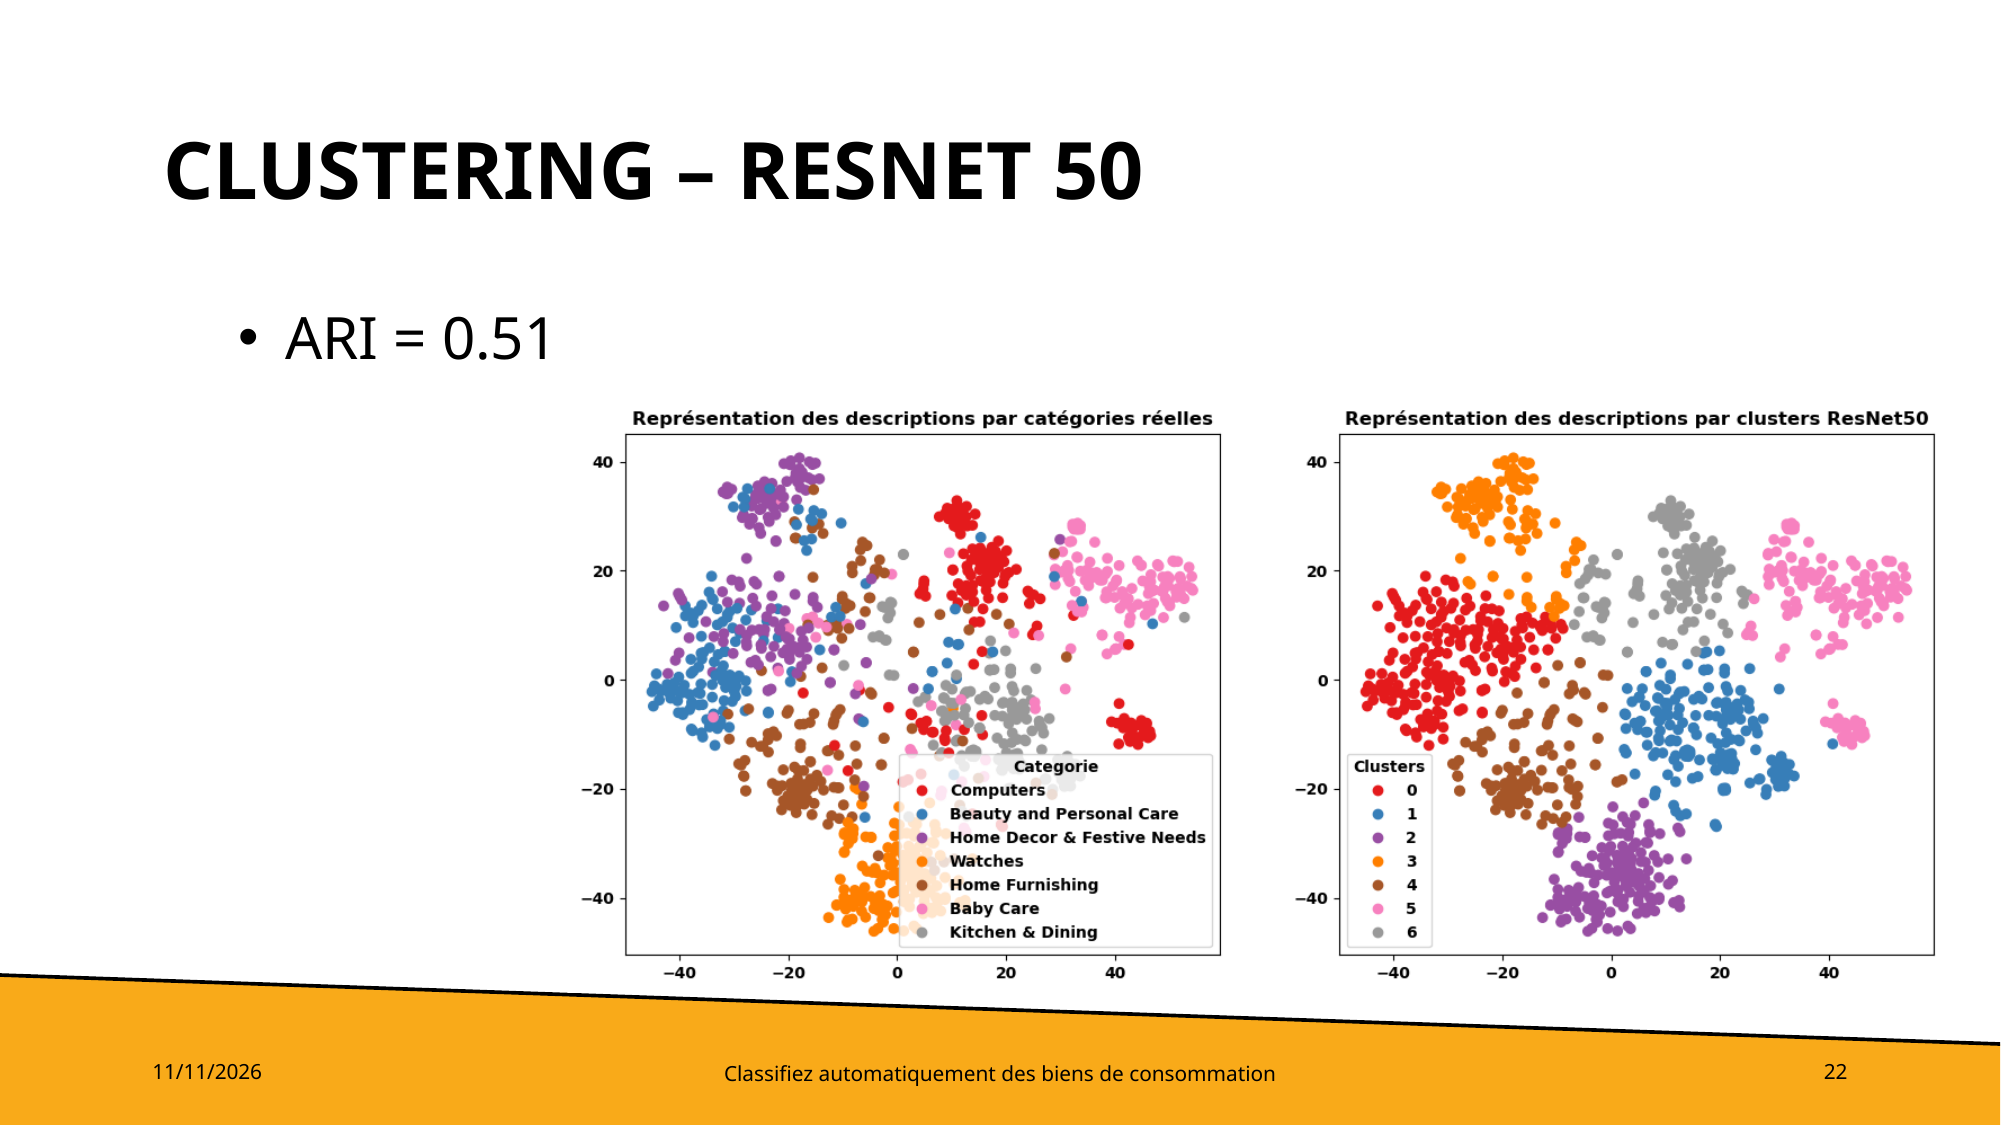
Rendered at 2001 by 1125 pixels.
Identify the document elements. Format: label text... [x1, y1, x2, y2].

title Clustering – resnet 50 [148, 65, 1874, 283]
list ARI = 0.51 [148, 313, 1850, 943]
slide_number 22 [1412, 1042, 1863, 1103]
picture [568, 399, 1945, 993]
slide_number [137, 1042, 588, 1103]
footer Classifiez automatiquement des biens de consommation [662, 1042, 1338, 1103]
